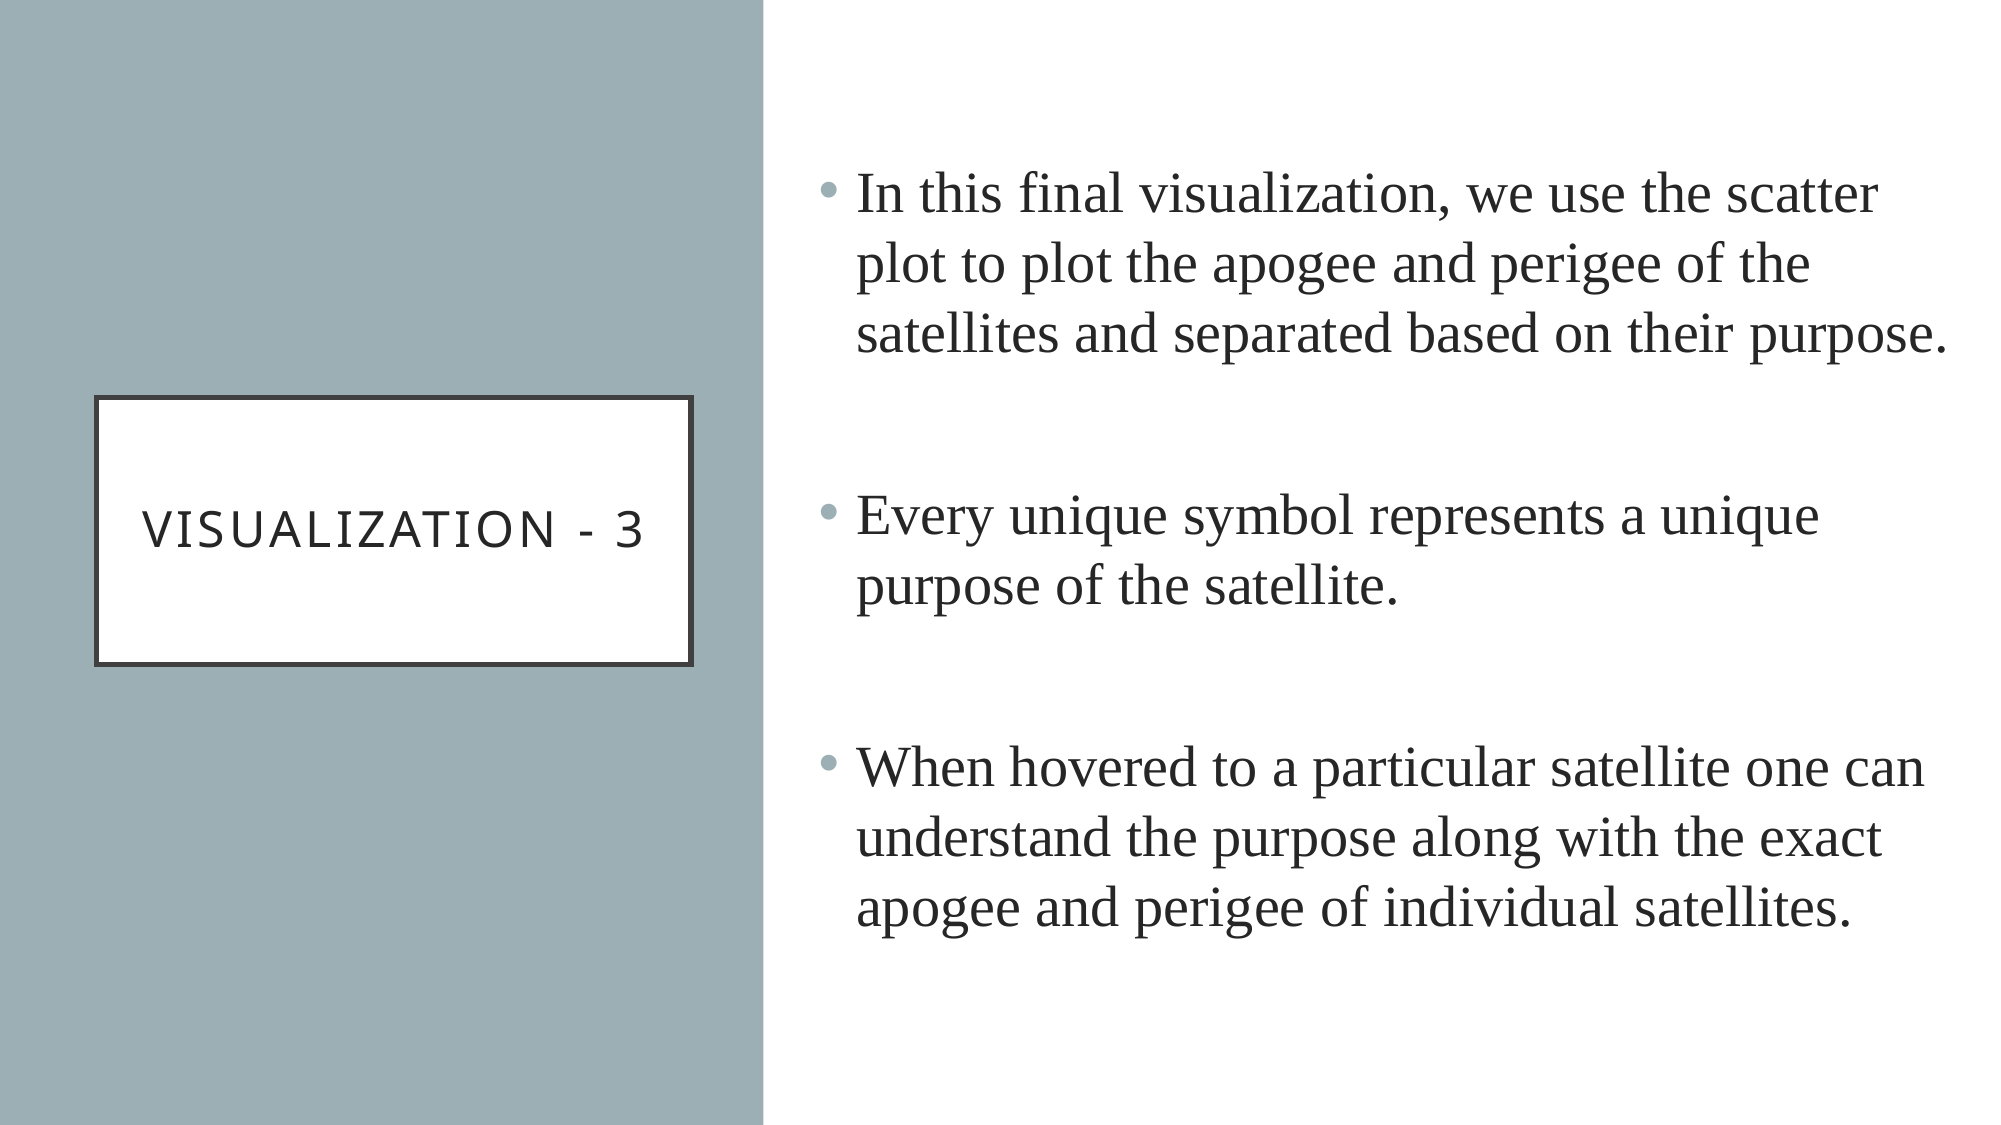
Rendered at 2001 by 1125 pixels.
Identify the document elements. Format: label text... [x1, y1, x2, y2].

text_box [0, 0, 764, 1125]
title Visualization - 3 [94, 395, 694, 667]
list In this final visualization, we use the scatter plot to plot the apogee and perigee of the satellites and separated based on their purpose. Every unique symbol represents a unique purpose of the satellite. When hovered to a particular satellite one can understand the purpose along with the exact apogee and perigee of individual satellites. [803, 147, 1979, 563]
text_box [764, 0, 2000, 1125]
